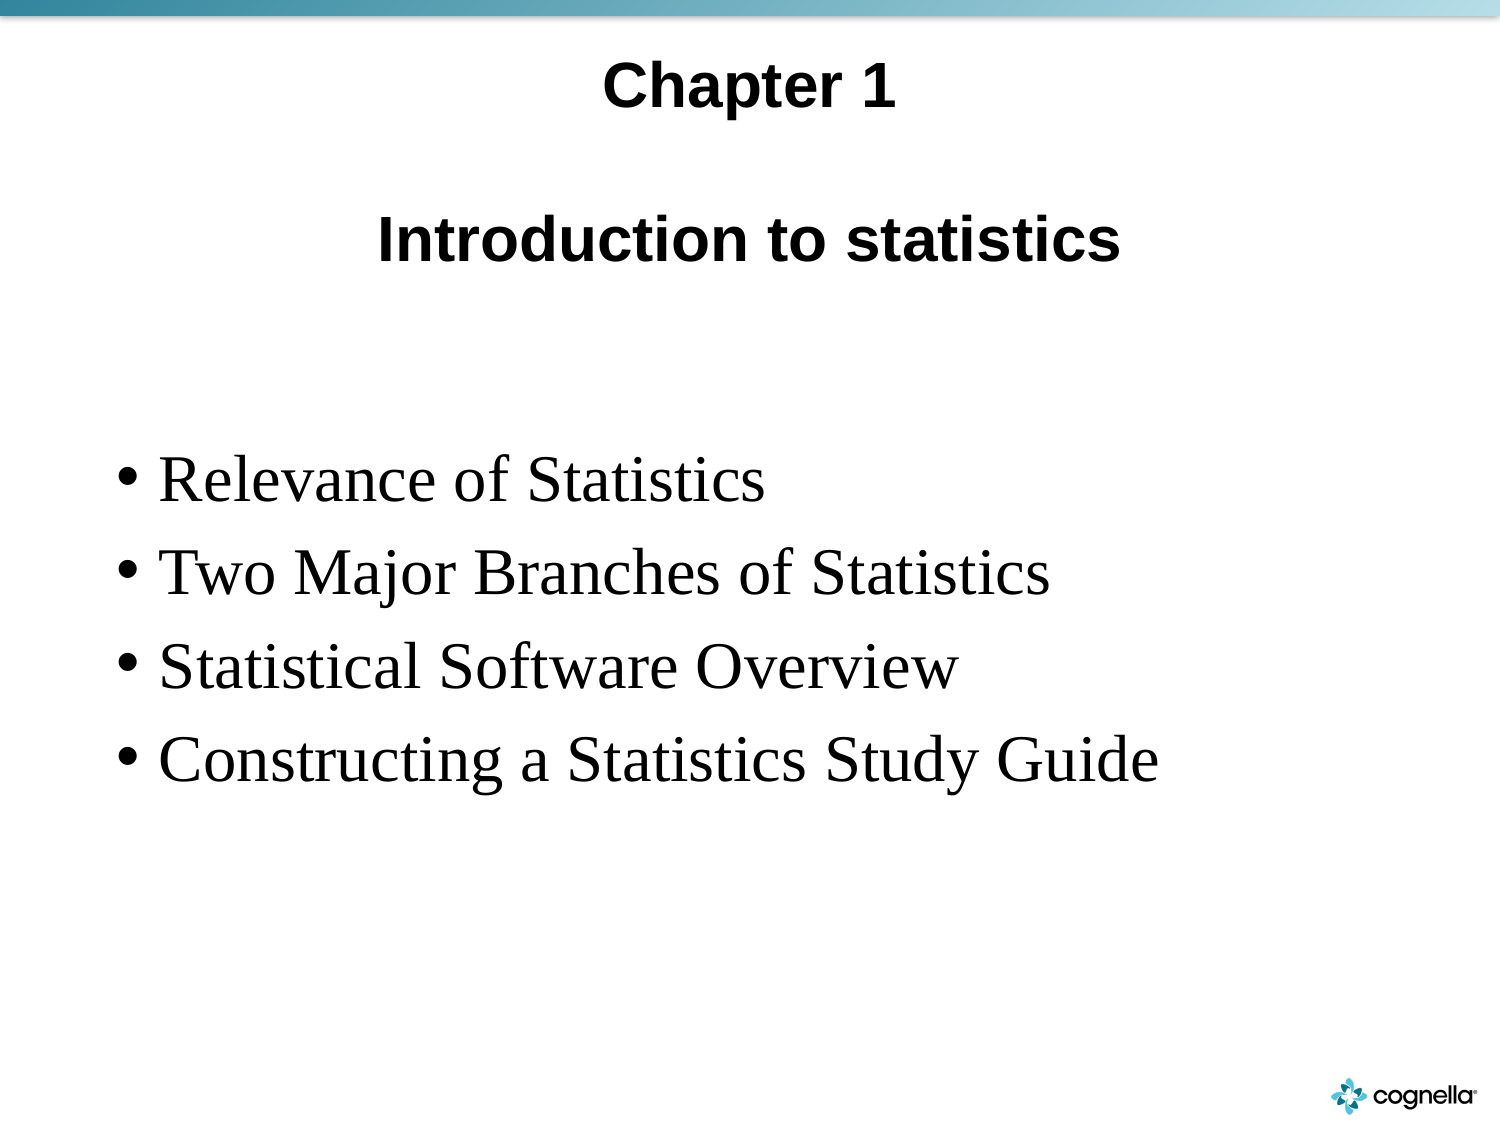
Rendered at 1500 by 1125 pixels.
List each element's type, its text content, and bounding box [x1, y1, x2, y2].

title Chapter 1 Introduction to statistics [75, 35, 1425, 340]
list Relevance of Statistics Two Major Branches of Statistics Statistical Software Overview Constructing a Statistics Study Guide [101, 427, 1452, 954]
picture [1330, 1077, 1478, 1115]
